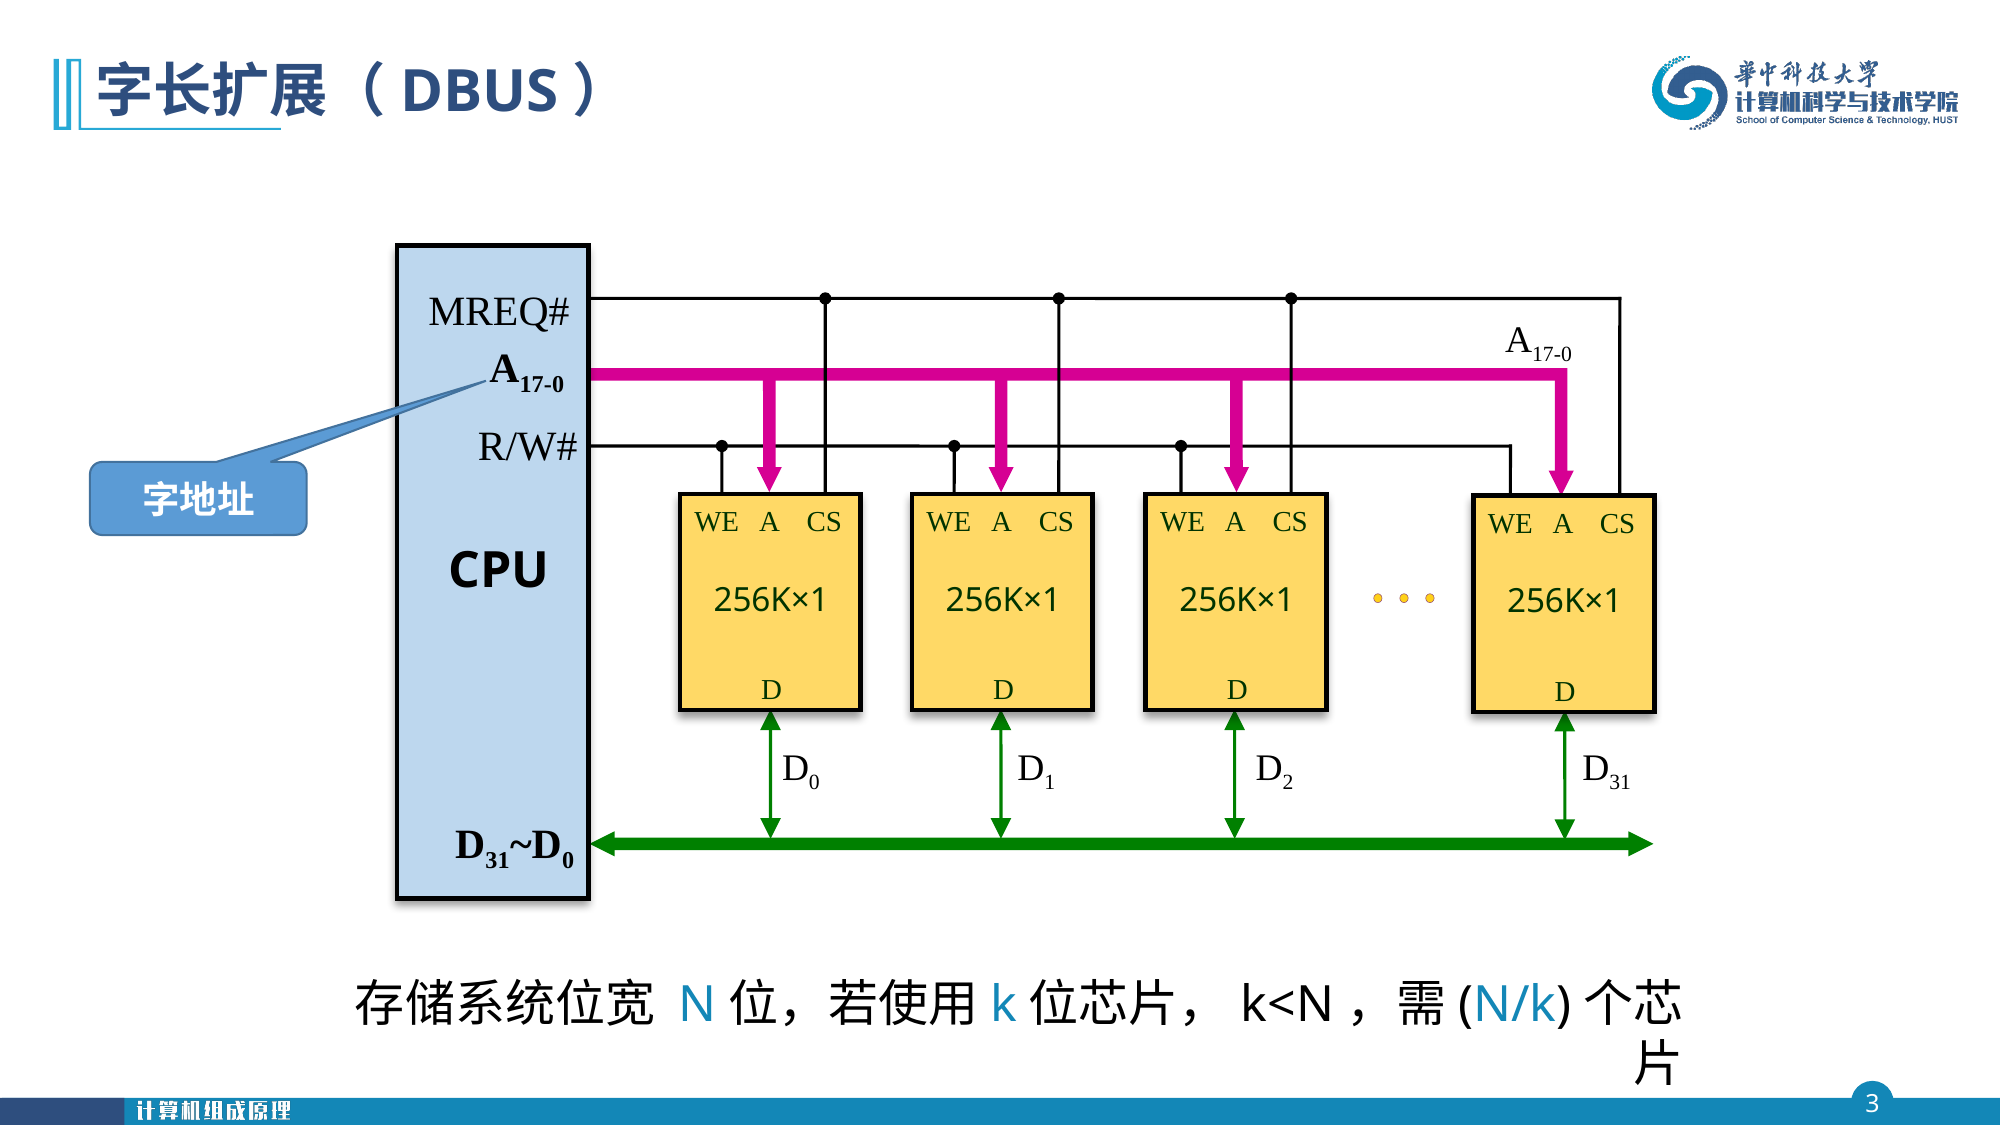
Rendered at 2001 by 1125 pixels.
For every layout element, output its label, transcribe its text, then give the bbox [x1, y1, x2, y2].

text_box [769, 374, 825, 488]
text_box 字地址 [88, 410, 384, 537]
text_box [758, 735, 1634, 840]
picture [1805, 56, 1958, 130]
text_box [596, 839, 1654, 848]
text_box 存储系统位宽 N位，若使用k位芯片，k<N，需(N/k)个芯片 [304, 964, 1699, 1099]
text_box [825, 298, 1620, 488]
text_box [384, 245, 589, 899]
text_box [589, 446, 769, 520]
title 字长扩展（DBUS） [80, 42, 1805, 144]
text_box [675, 488, 1660, 735]
